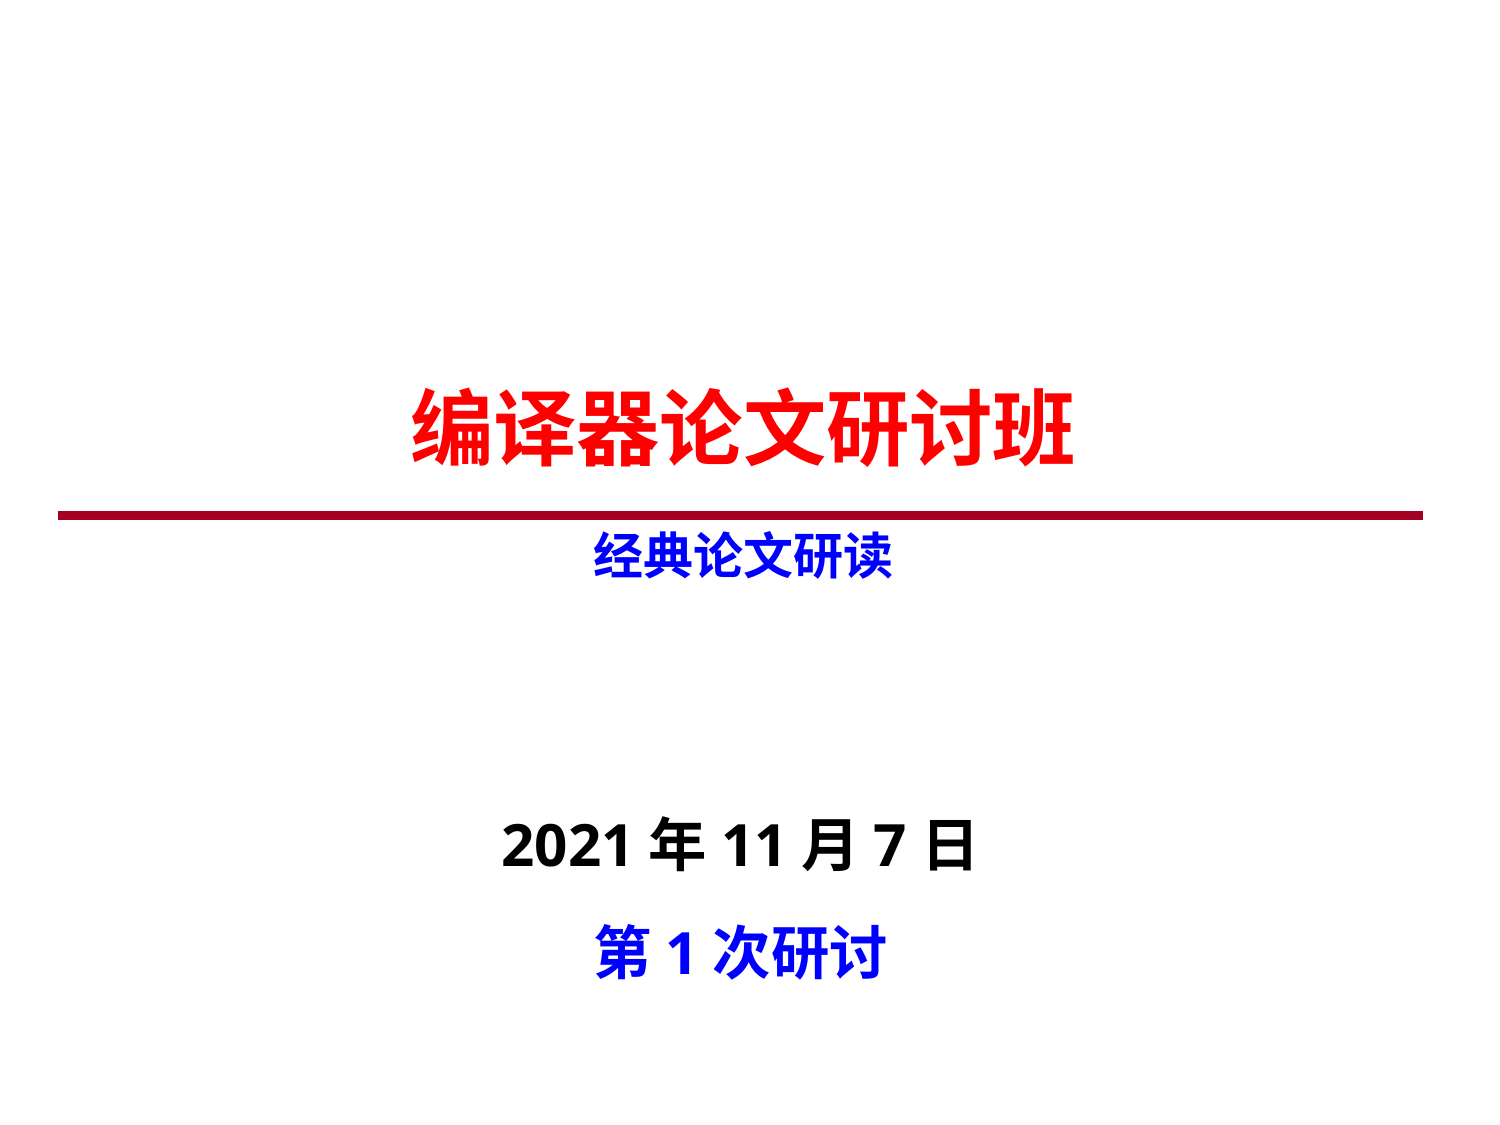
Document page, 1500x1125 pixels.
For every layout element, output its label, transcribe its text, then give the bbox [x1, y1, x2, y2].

text_box 编译器论文研讨班 经典论文研读 [63, 520, 1424, 593]
text_box 2021年11月7日 第1次研讨 [184, 762, 1297, 994]
text_box 编译器论文研讨班 经典论文研读 [63, 438, 1424, 514]
